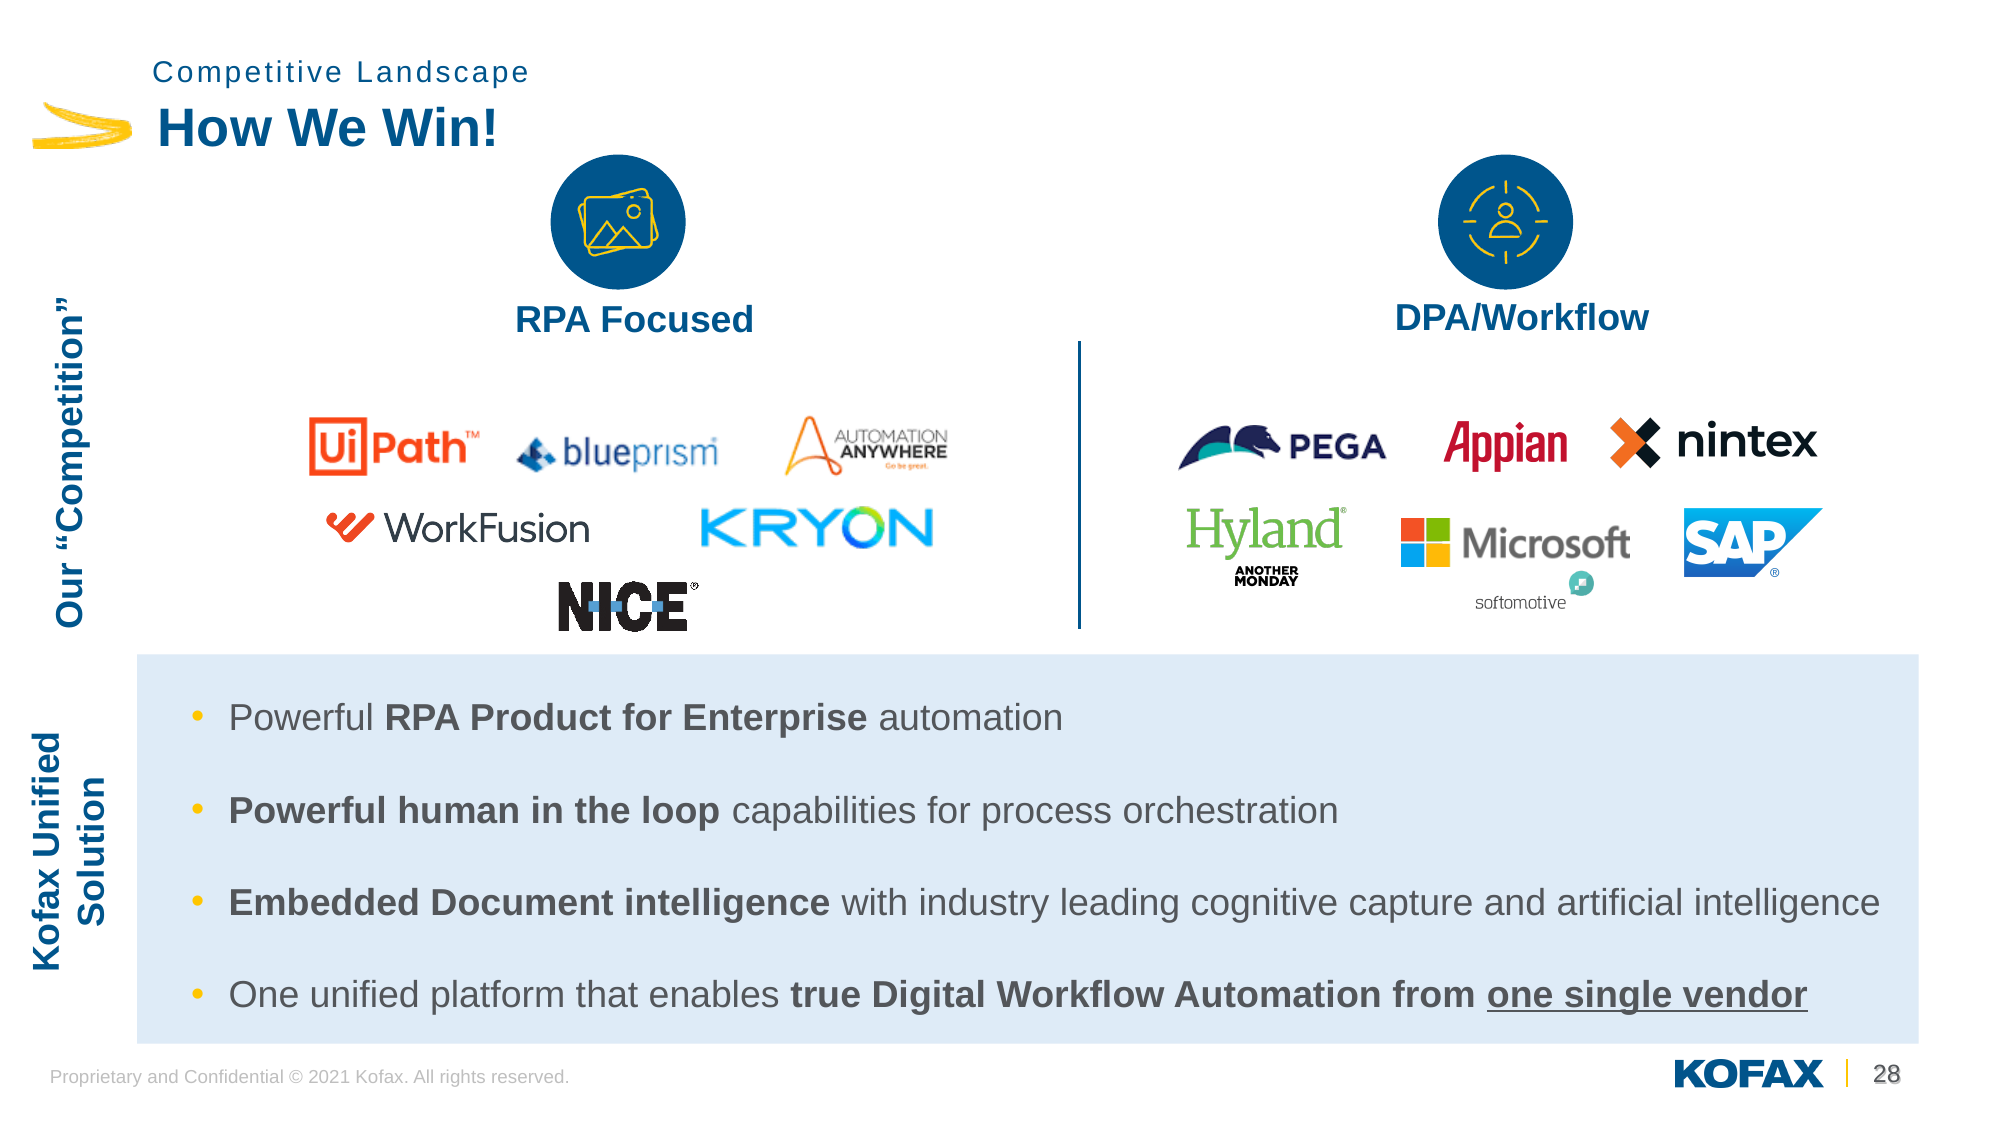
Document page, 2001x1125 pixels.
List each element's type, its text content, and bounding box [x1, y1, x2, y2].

text_box DPA/Workflow [1376, 257, 1668, 373]
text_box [550, 154, 686, 290]
picture [542, 567, 708, 643]
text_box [1438, 154, 1574, 290]
text_box 28 [1857, 1042, 1959, 1103]
picture [1436, 407, 1574, 486]
picture [1675, 1059, 1824, 1088]
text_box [1181, 477, 1351, 604]
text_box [1401, 518, 1630, 611]
picture [1682, 506, 1825, 579]
picture [1602, 410, 1825, 476]
text_box Our “Competition” [37, 278, 97, 647]
picture [288, 401, 491, 486]
text_box RPA Focused [402, 259, 868, 376]
title How We Win! [142, 92, 1919, 161]
picture [32, 102, 132, 149]
list Competitive Landscape [137, 28, 1913, 97]
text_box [13, 654, 1919, 1044]
picture [1178, 425, 1387, 472]
picture [305, 397, 958, 564]
